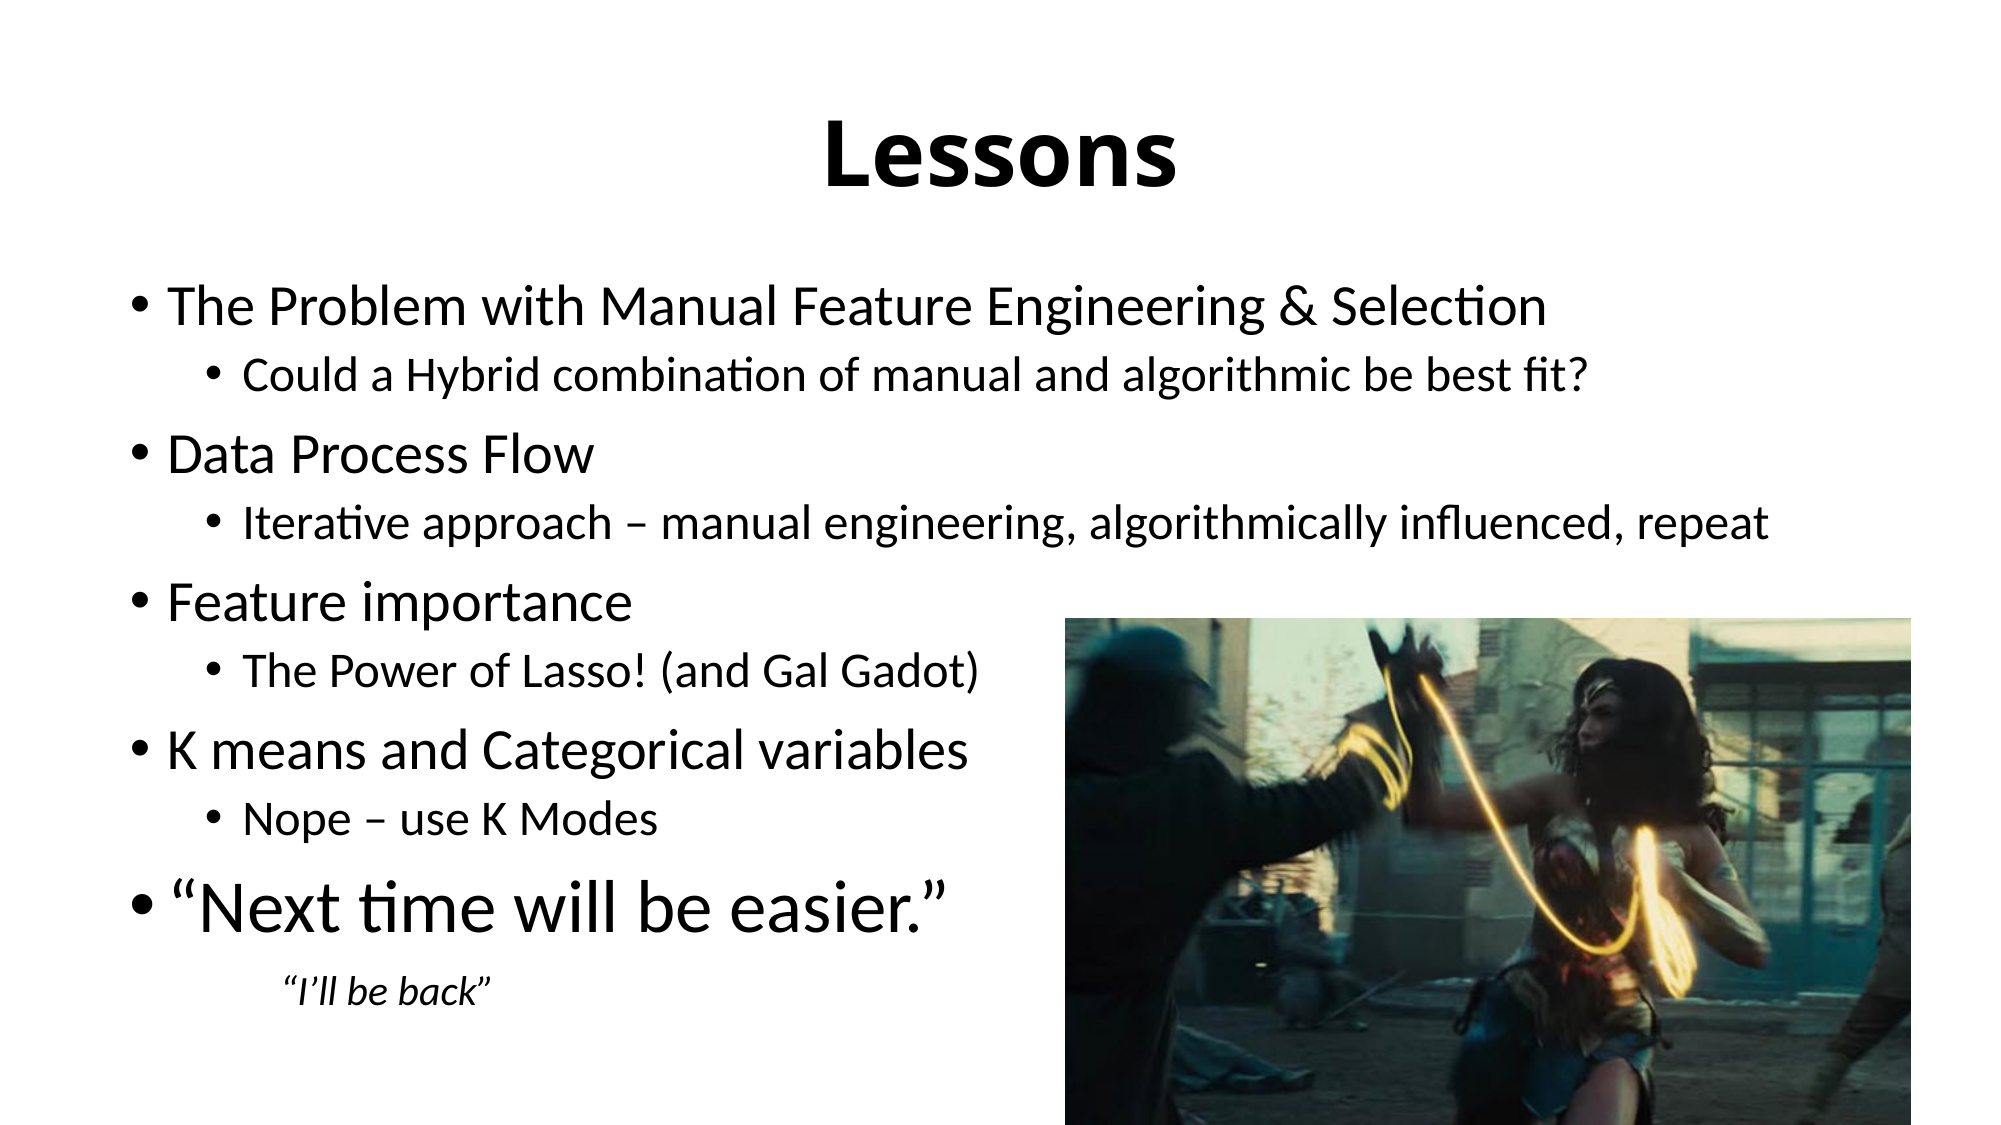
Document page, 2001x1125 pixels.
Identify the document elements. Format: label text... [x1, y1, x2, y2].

list The Problem with Manual Feature Engineering & Selection Could a Hybrid combination of manual and algorithmic be best fit? Data Process Flow Iterative approach – manual engineering, algorithmically influenced, repeat Feature importance The Power of Lasso! (and Gal Gadot) K means and Categorical variables Nope – use K Modes “Next time will be easier.” “I’ll be back” [114, 267, 1840, 1038]
title Lessons [137, 48, 1863, 266]
picture [1065, 618, 1911, 1125]
